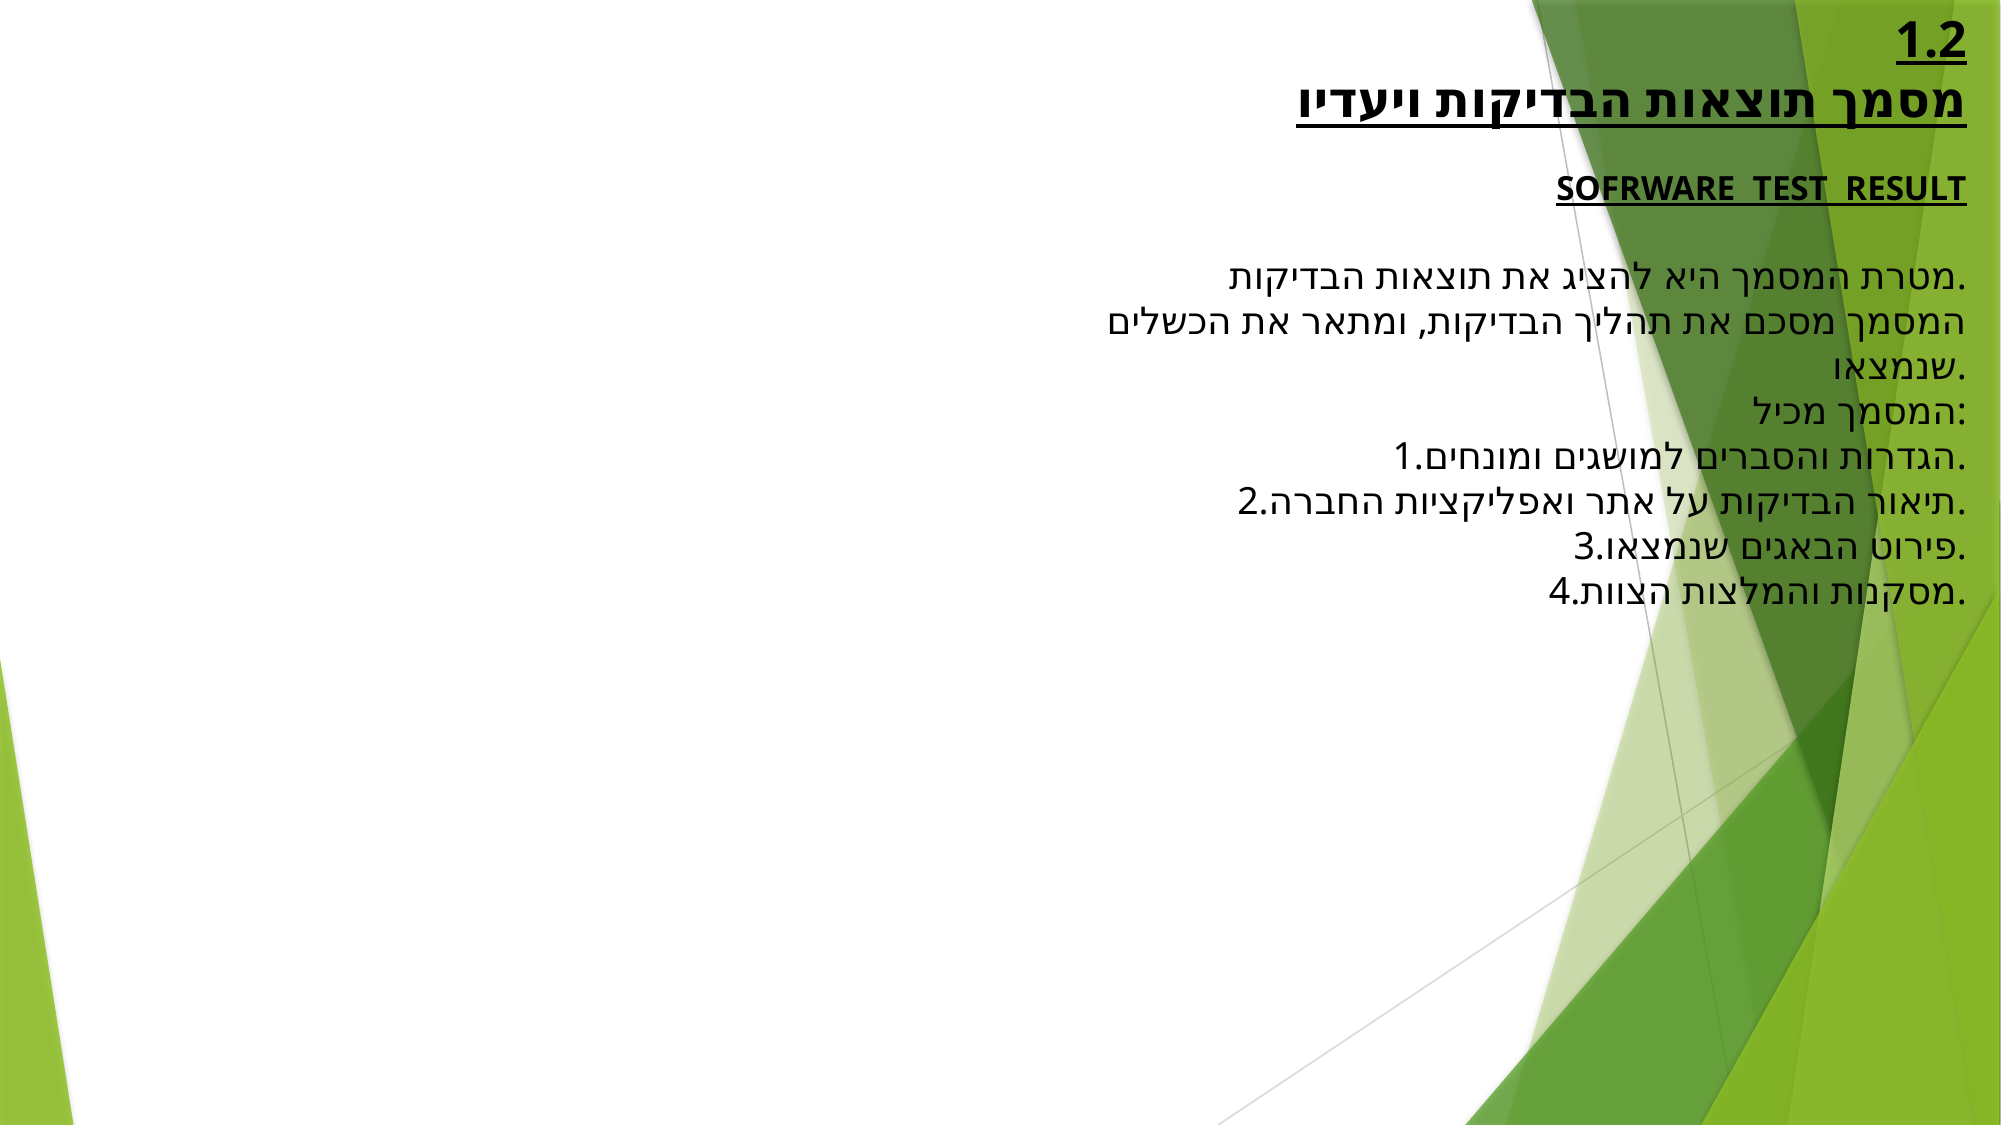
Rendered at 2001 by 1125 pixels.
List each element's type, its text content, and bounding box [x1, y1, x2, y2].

text_box 1.2 מסמך תוצאות הבדיקות ויעדיו SOFRWARE TEST RESULT מטרת המסמך היא להציג את תוצאות הבדיקות. המסמך מסכם את תהליך הבדיקות, ומתאר את הכשלים שנמצאו. המסמך מכיל: 1.הגדרות והסברים למושגים ומונחים. 2.תיאור הבדיקות על אתר ואפליקציות החברה. 3.פירוט הבאגים שנמצאו. 4.מסקנות והמלצות הצוות. [981, 0, 1982, 1125]
